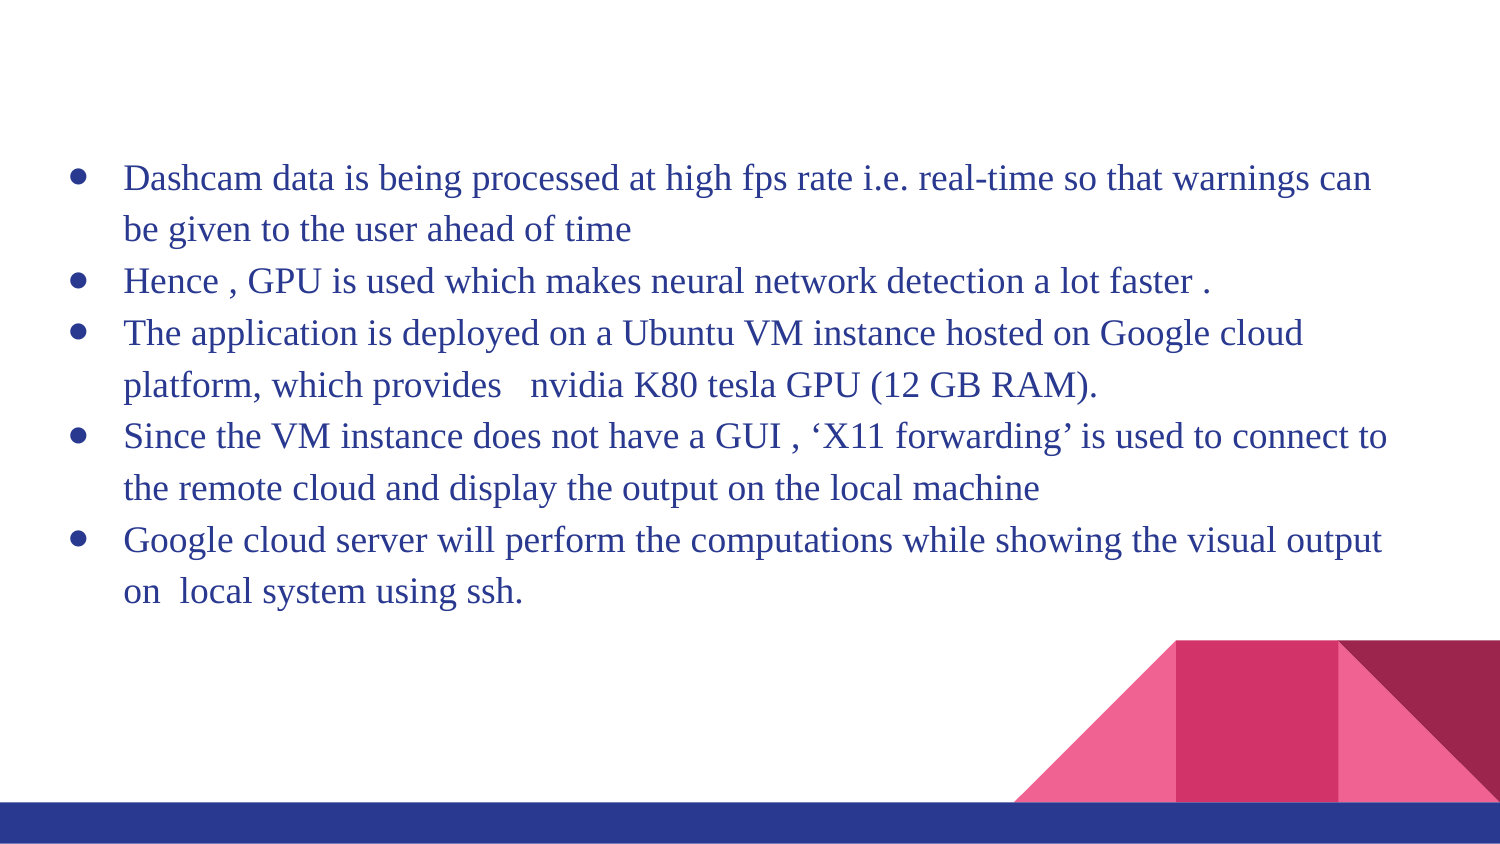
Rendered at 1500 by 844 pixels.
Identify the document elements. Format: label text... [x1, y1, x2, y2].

list Dashcam data is being processed at high fps rate i.e. real-time so that warnings can be given to the user ahead of time Hence , GPU is used which makes neural network detection a lot faster . The application is deployed on a Ubuntu VM instance hosted on Google cloud platform, which provides nvidia K80 tesla GPU (12 GB RAM). Since the VM instance does not have a GUI , ‘X11 forwarding’ is used to connect to the remote cloud and display the output on the local machine Google cloud server will perform the computations while showing the visual output on local system using ssh. [33, 130, 1432, 773]
